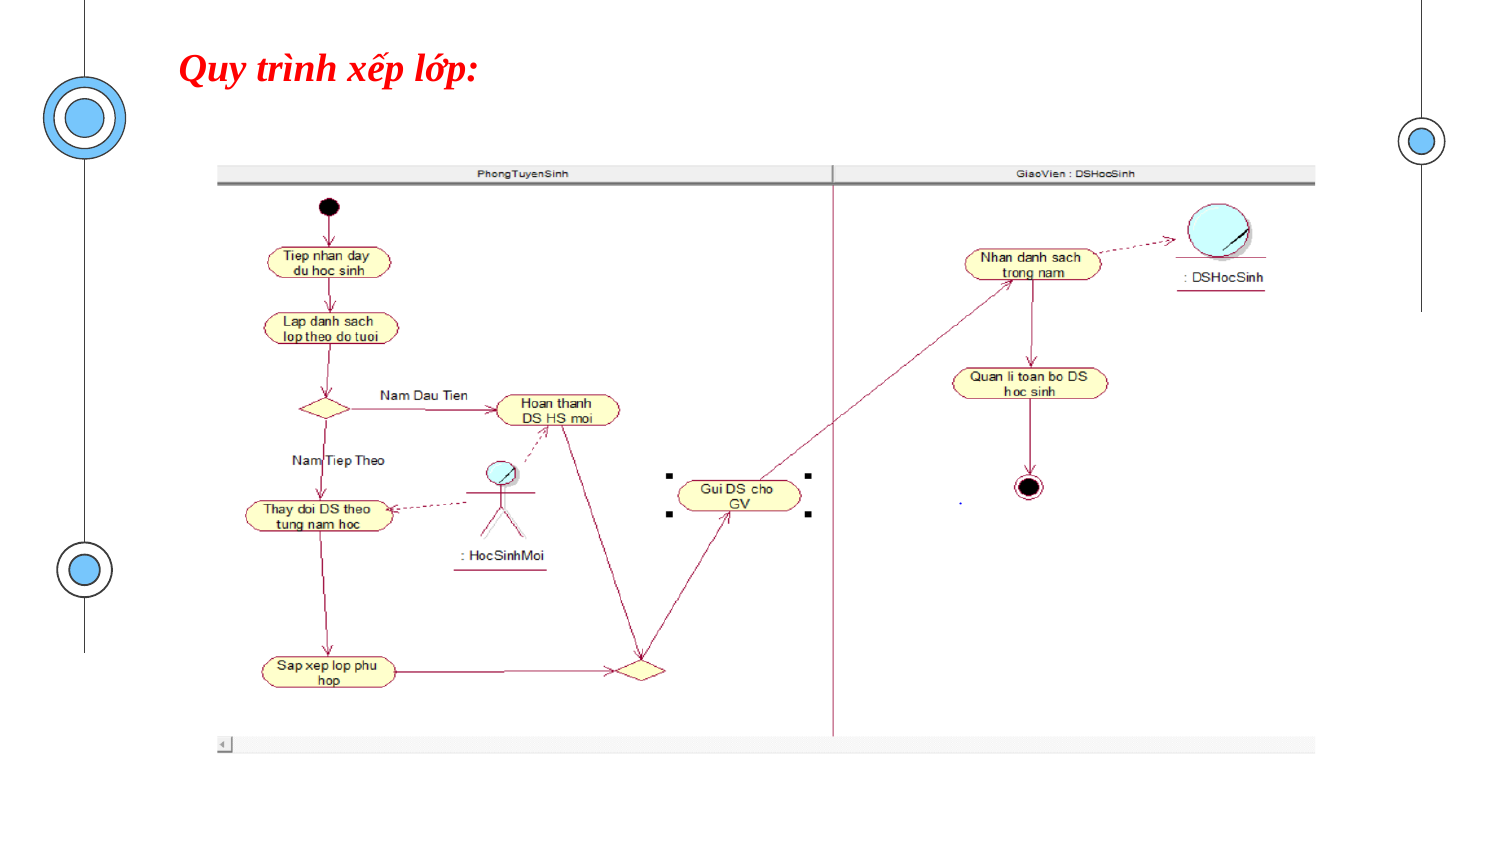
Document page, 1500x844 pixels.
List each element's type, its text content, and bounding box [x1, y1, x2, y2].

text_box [217, 164, 1316, 755]
subtitle Quy trình xếp lớp: [163, 26, 1301, 213]
